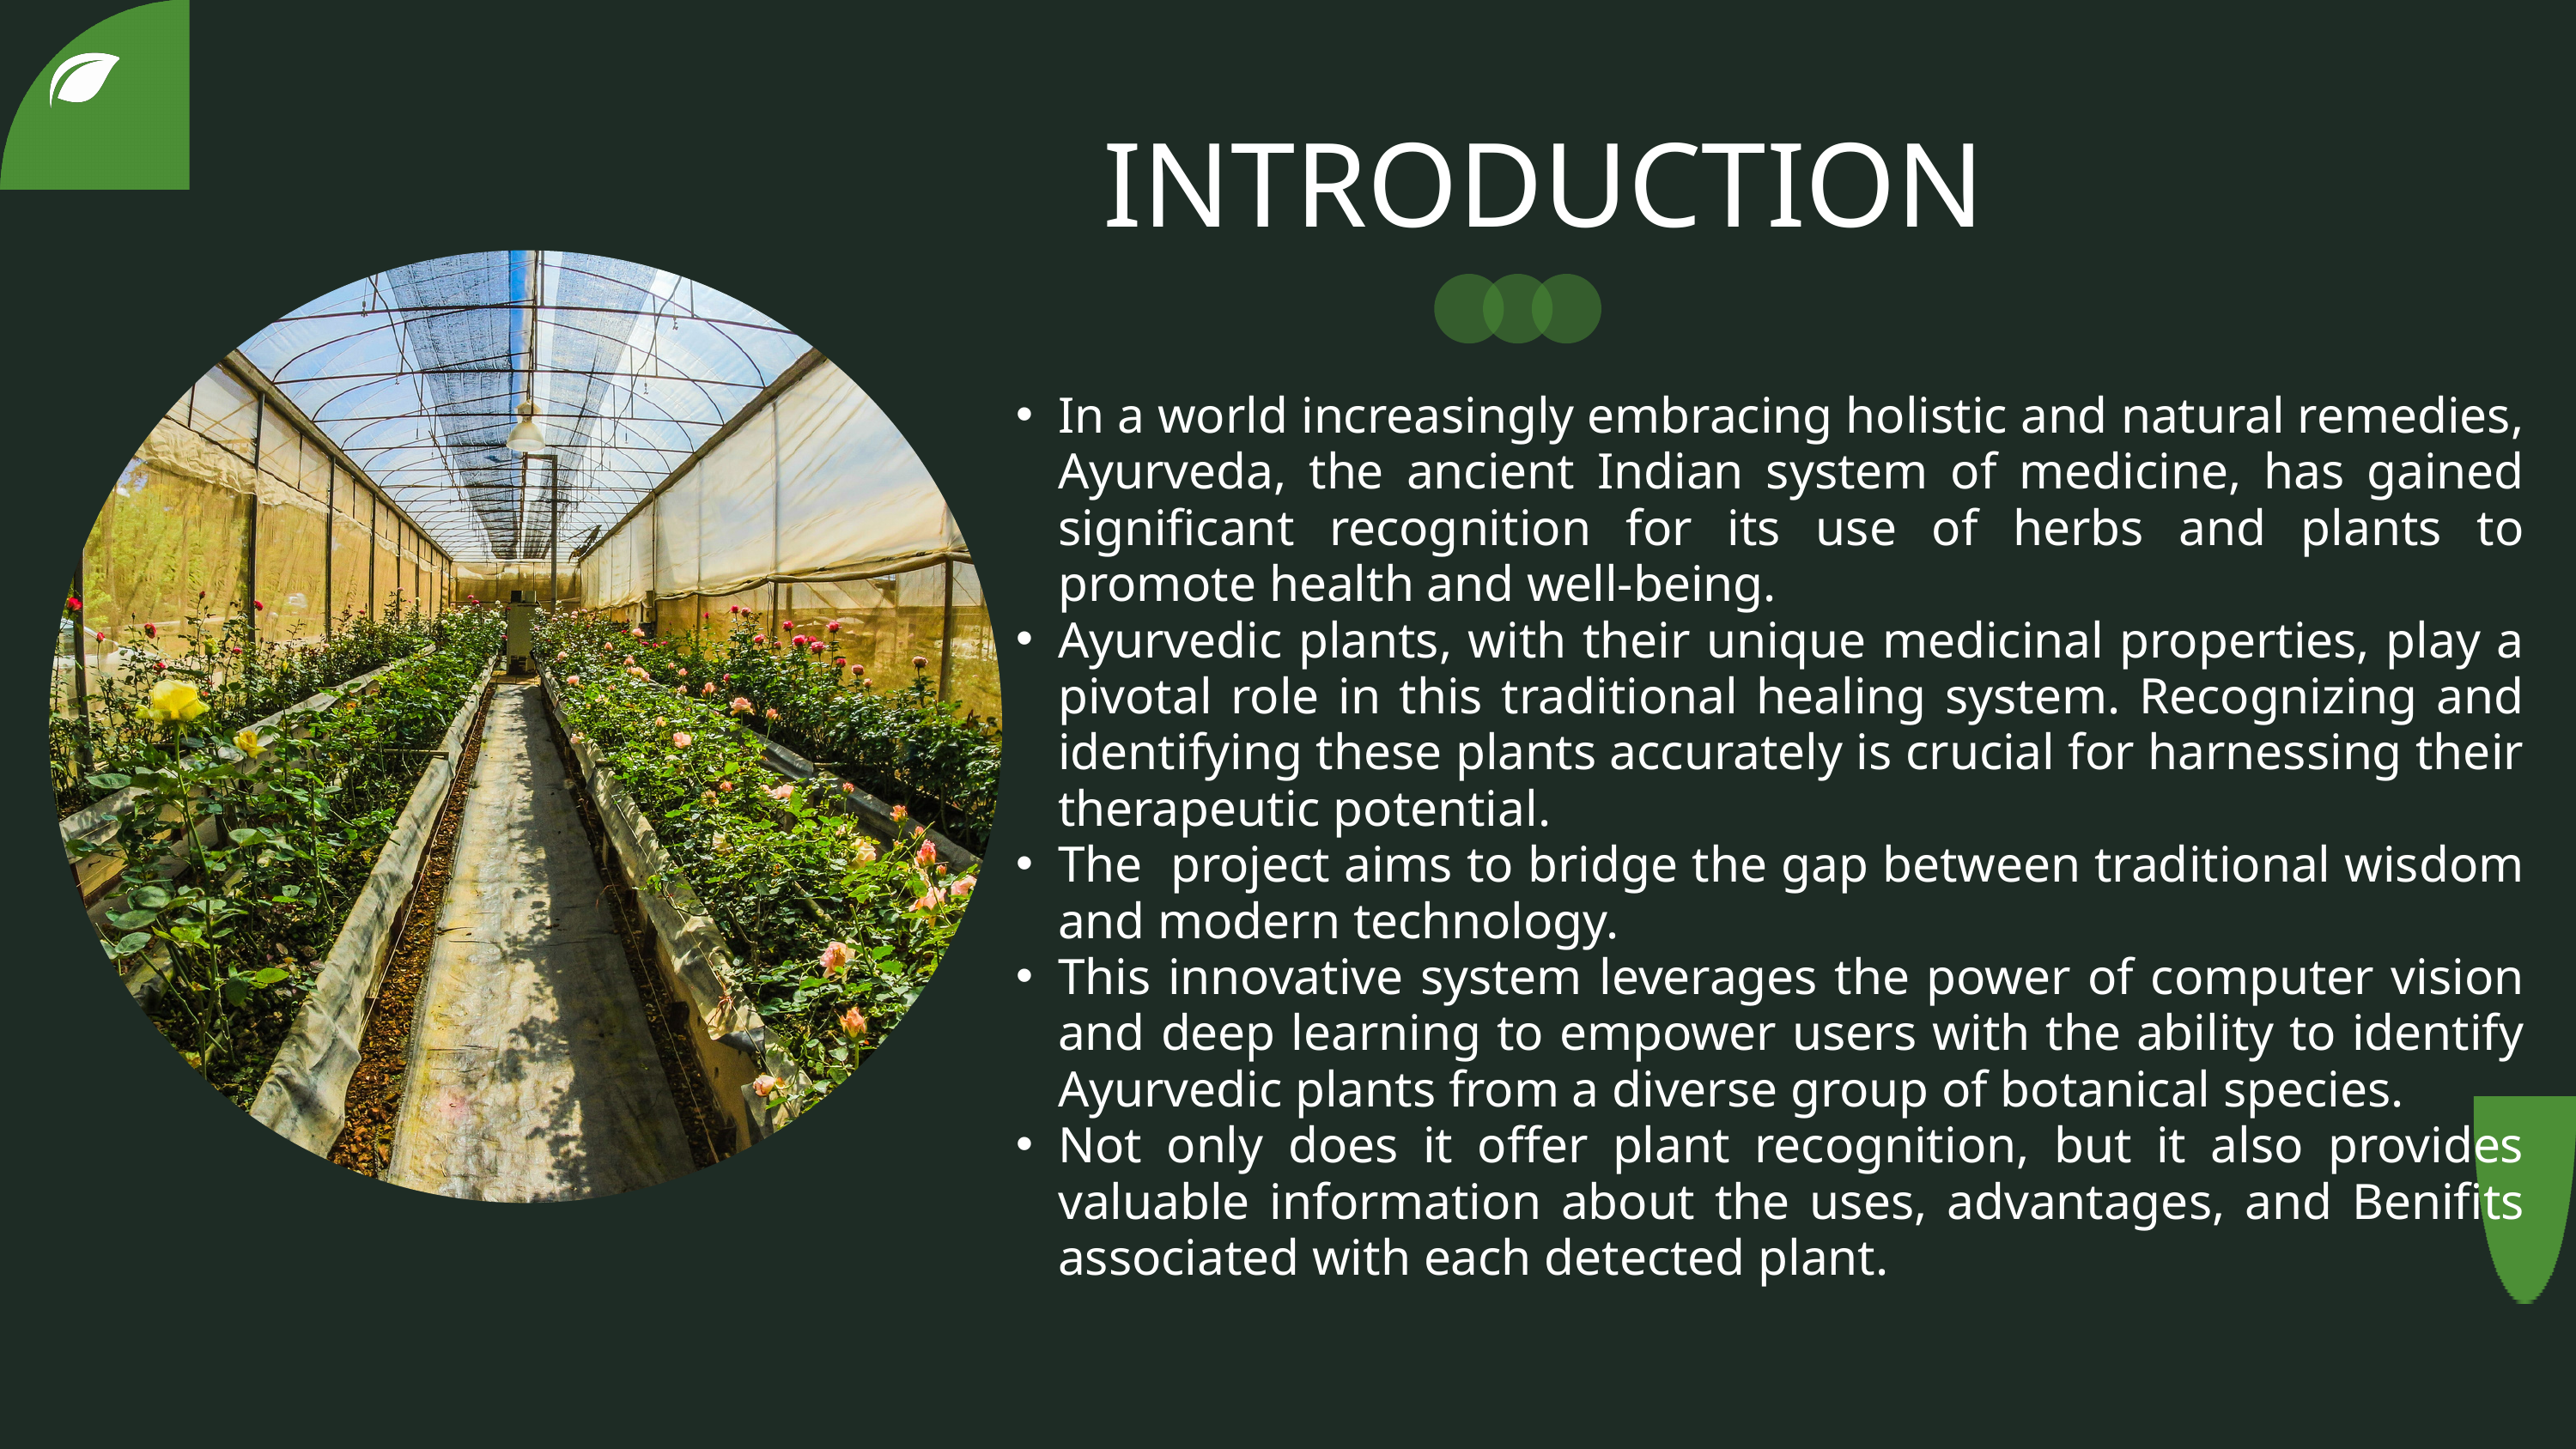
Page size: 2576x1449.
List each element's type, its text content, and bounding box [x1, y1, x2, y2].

text_box [2473, 1096, 2576, 1304]
text_box [49, 48, 120, 116]
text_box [1531, 273, 1602, 344]
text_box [49, 250, 1003, 1203]
text_box In a world increasingly embracing holistic and natural remedies, Ayurveda, the ancient Indian system of medicine, has gained significant recognition for its use of herbs and plants to promote health and well-being. Ayurvedic plants, with their unique medicinal properties, play a pivotal role in this traditional healing system. Recognizing and identifying these plants accurately is crucial for harnessing their therapeutic potential. The project aims to bridge the gap between traditional wisdom and modern technology. This innovative system leverages the power of computer vision and deep learning to empower users with the ability to identify Ayurvedic plants from a diverse group of botanical species. Not only does it offer plant recognition, but it also provides valuable information about the uses, advantages, and Benifits associated with each detected plant. [975, 386, 2526, 1286]
text_box INTRODUCTION [1103, 117, 2100, 252]
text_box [1482, 273, 1530, 344]
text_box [1433, 273, 1481, 344]
text_box [0, 0, 190, 190]
